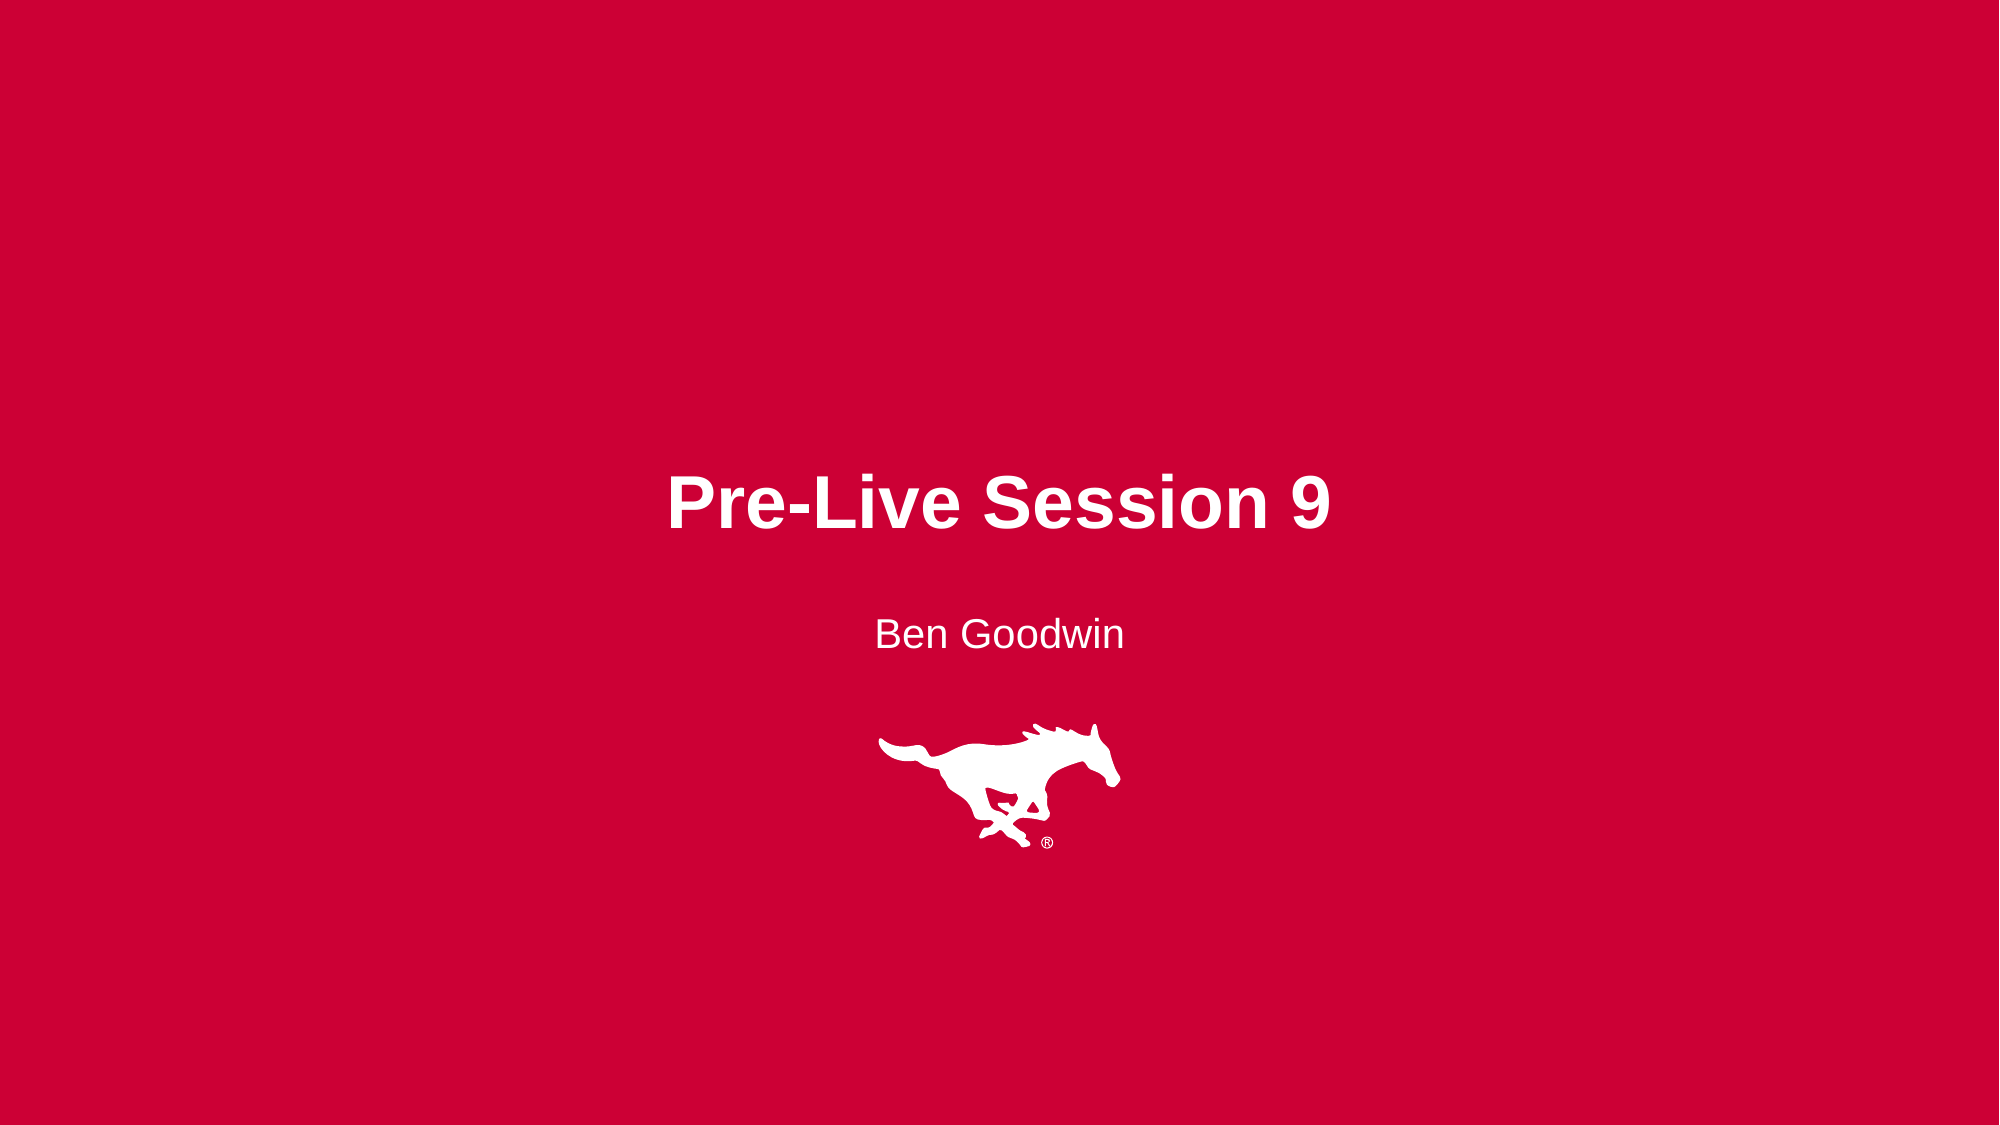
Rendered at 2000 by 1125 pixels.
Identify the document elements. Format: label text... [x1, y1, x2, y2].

subtitle Ben Goodwin [0, 581, 2000, 689]
title Pre-Live Session 9 [0, 289, 2000, 553]
